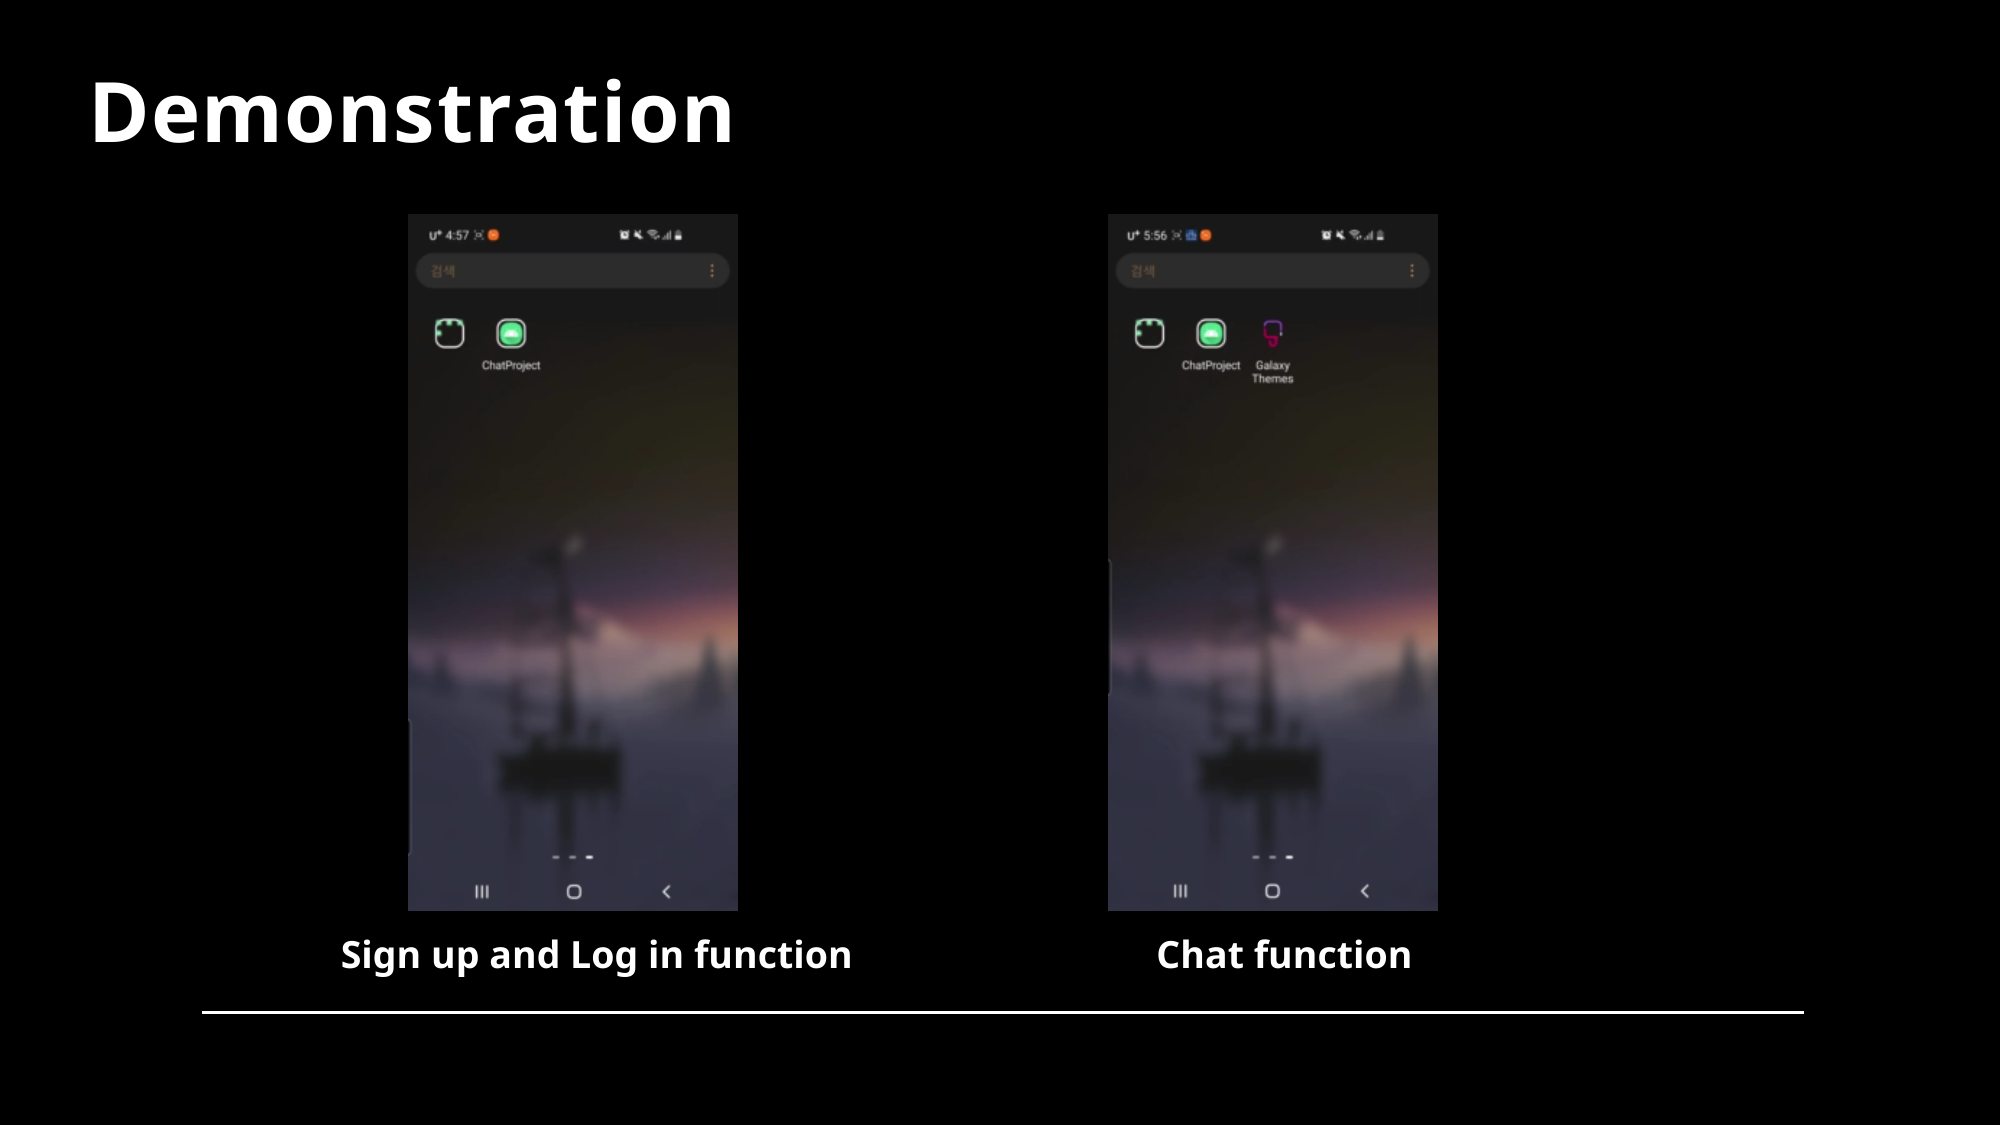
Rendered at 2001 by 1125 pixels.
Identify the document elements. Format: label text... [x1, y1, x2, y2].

text_box Chat function [1141, 924, 1428, 984]
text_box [407, 213, 739, 912]
text_box Sign up and Log in function [326, 924, 869, 984]
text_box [1107, 213, 1439, 912]
title Demonstration [70, 23, 1696, 183]
